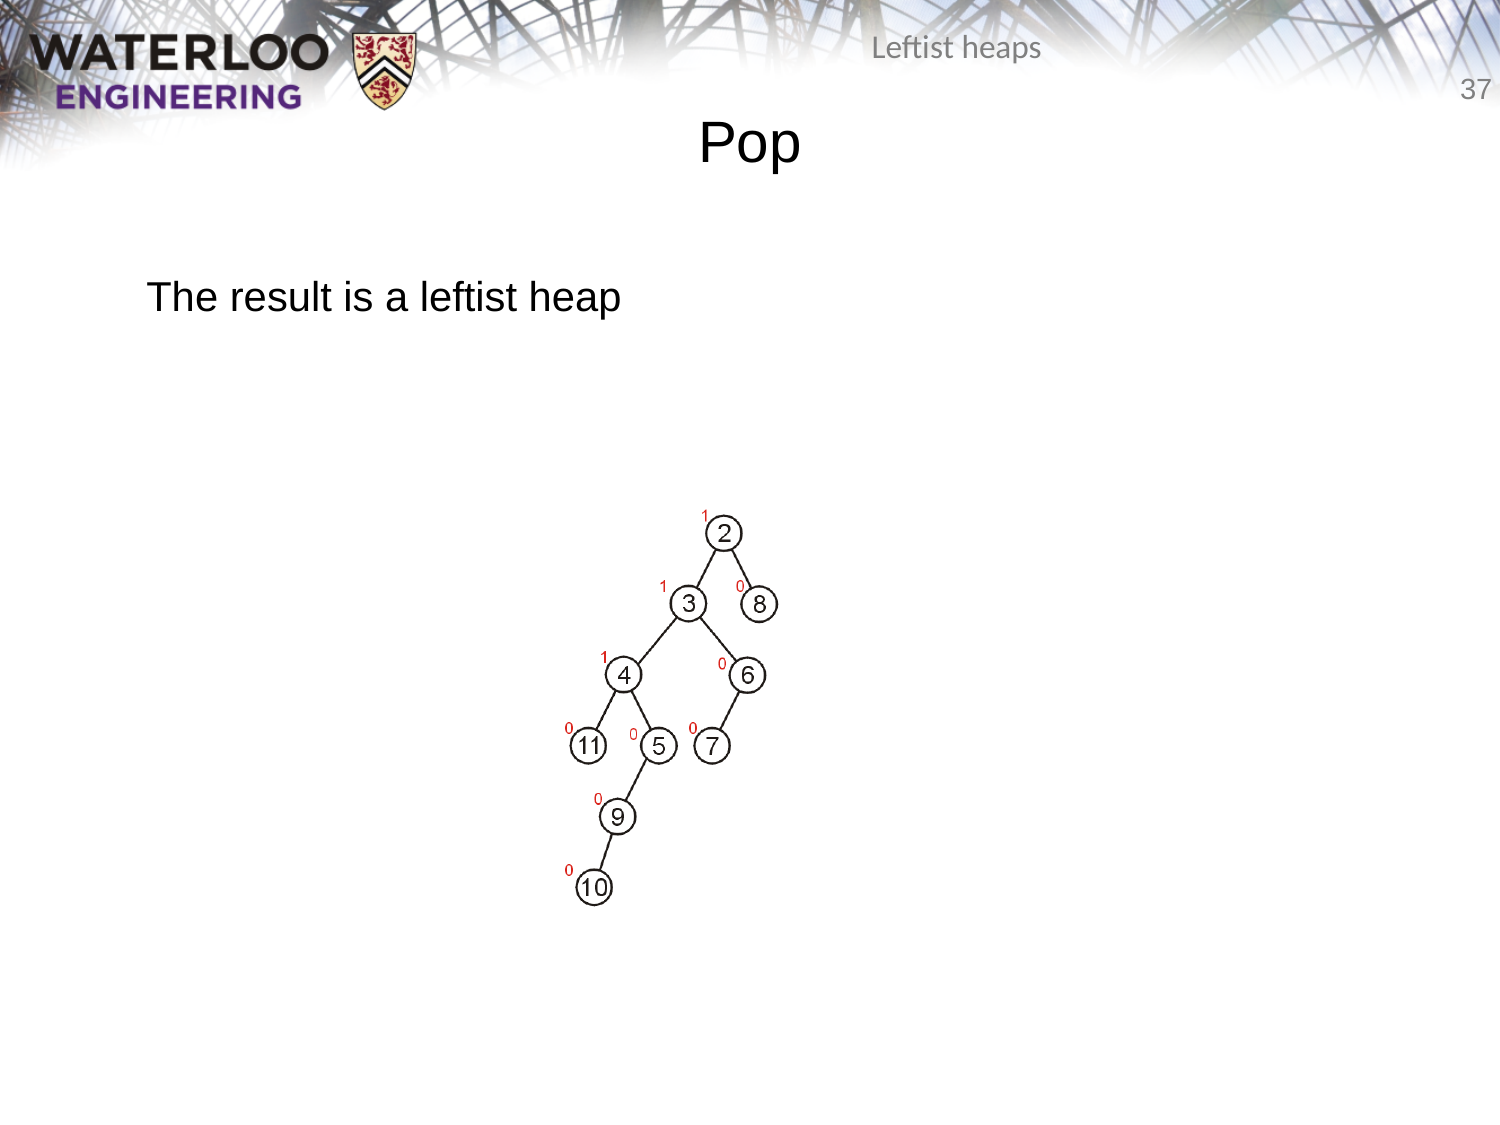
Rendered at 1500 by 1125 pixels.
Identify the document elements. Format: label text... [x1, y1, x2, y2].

title Pop [74, 44, 1426, 233]
picture [0, 0, 1500, 1125]
list The result is a leftist heap [74, 262, 1426, 1006]
